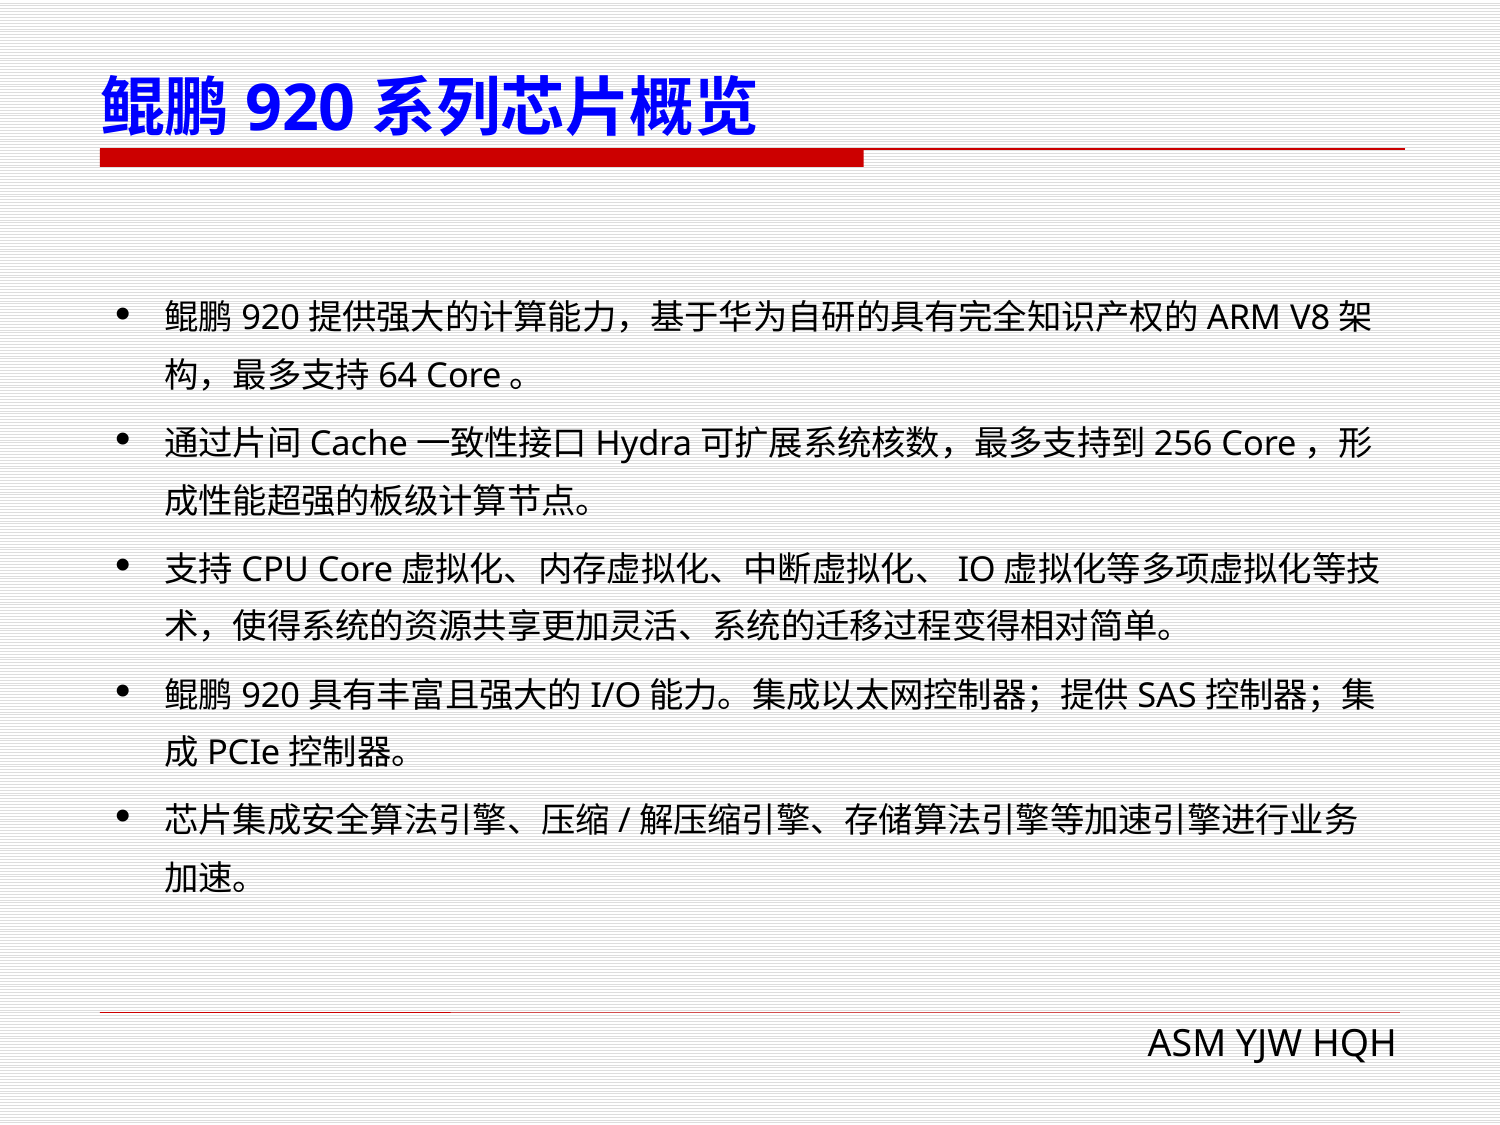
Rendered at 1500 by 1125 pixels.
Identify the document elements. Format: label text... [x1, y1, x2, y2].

title 鲲鹏920系列芯片概览 [100, 66, 1421, 147]
text_box 鲲鹏920提供强大的计算能力，基于华为自研的具有完全知识产权的ARM V8架构，最多支持64 Core。 通过片间Cache一致性接口Hydra可扩展系统核数，最多支持到256 Core，形成性能超强的板级计算节点。 支持CPU Core虚拟化、内存虚拟化、中断虚拟化、IO虚拟化等多项虚拟化等技术，使得系统的资源共享更加灵活、系统的迁移过程变得相对简单。 鲲鹏920具有丰富且强大的I/O能力。集成以太网控制器；提供SAS控制器；集成PCIe控制器。 芯片集成安全算法引擎、压缩/解压缩引擎、存储算法引擎等加速引擎进行业务加速。 [100, 271, 1400, 910]
